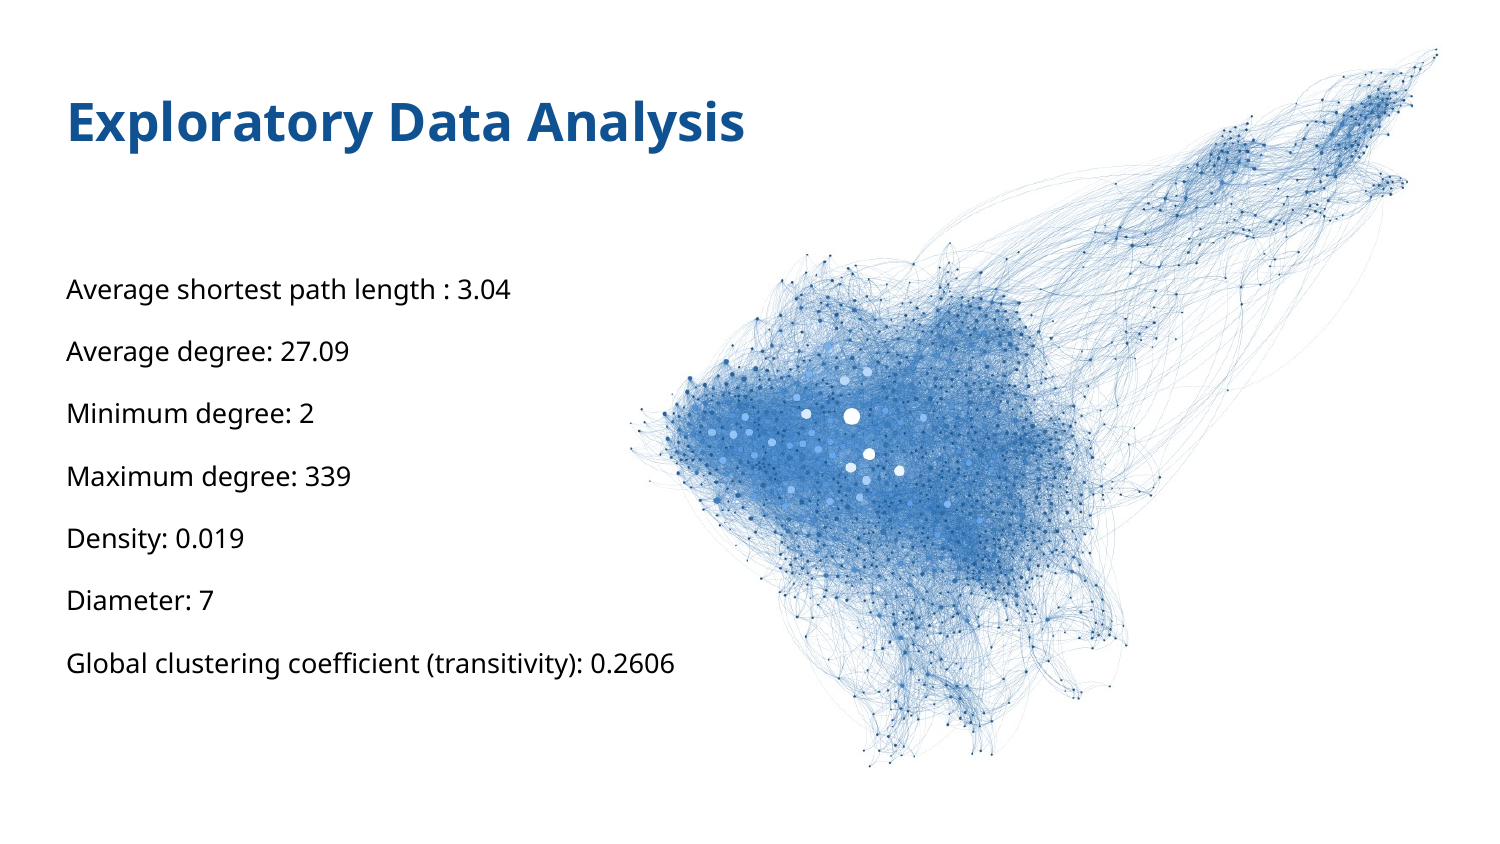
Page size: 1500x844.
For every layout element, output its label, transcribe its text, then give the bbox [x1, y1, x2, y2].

list Average shortest path length : 3.04 Average degree: 27.09 Minimum degree: 2 Maximum degree: 339 Density: 0.019 Diameter: 7 Global clustering coefficient (transitivity): 0.2606 [51, 199, 617, 761]
picture [622, 31, 1450, 782]
title Exploratory Data Analysis [51, 72, 617, 167]
